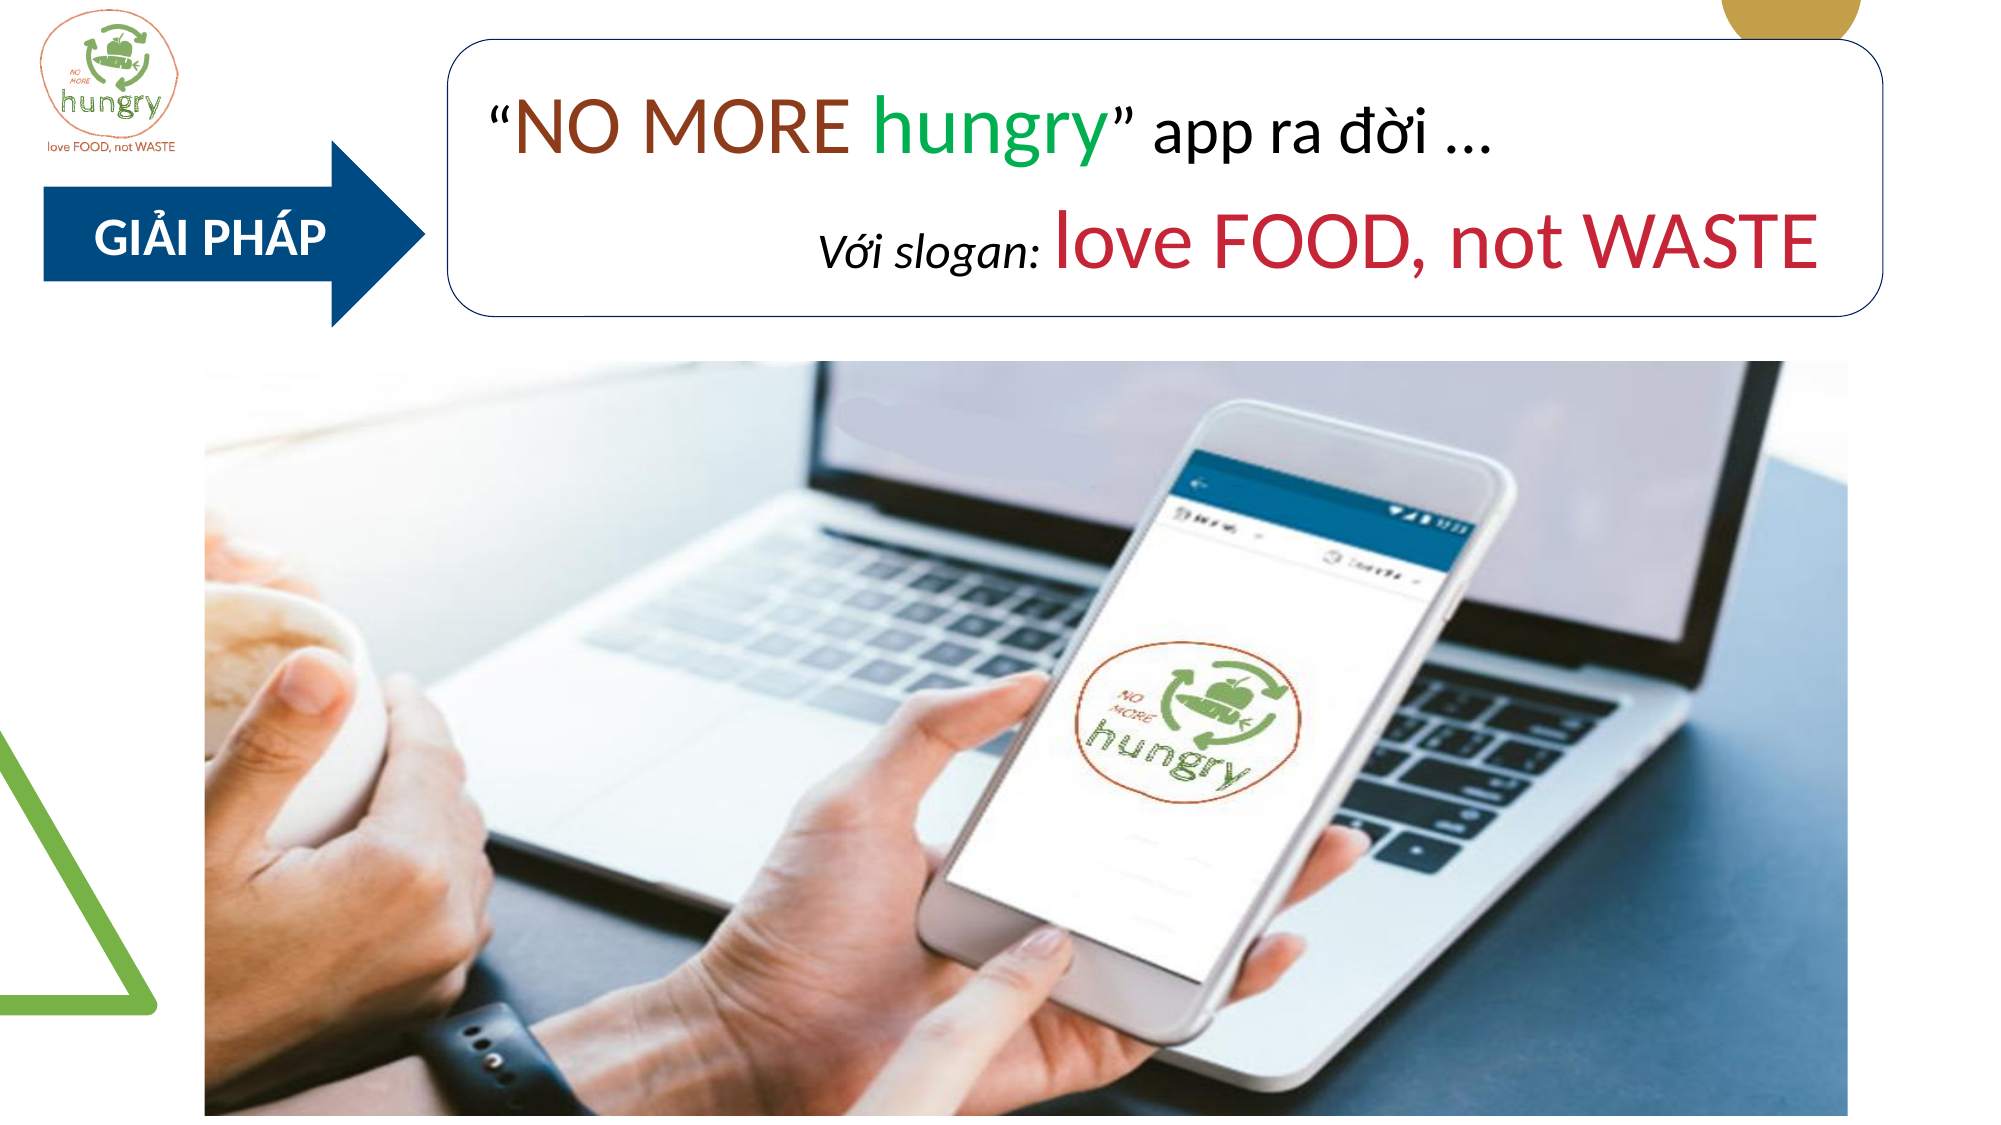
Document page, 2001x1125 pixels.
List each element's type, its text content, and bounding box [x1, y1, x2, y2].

text_box Với slogan: love FOOD, not WASTE [802, 177, 1906, 353]
text_box GIẢI PHÁP [40, 132, 431, 336]
text_box “NO MORE hungry” app ra đời ... [470, 63, 1741, 178]
picture [204, 361, 1848, 1116]
text_box [446, 38, 1884, 318]
picture [22, 6, 196, 162]
